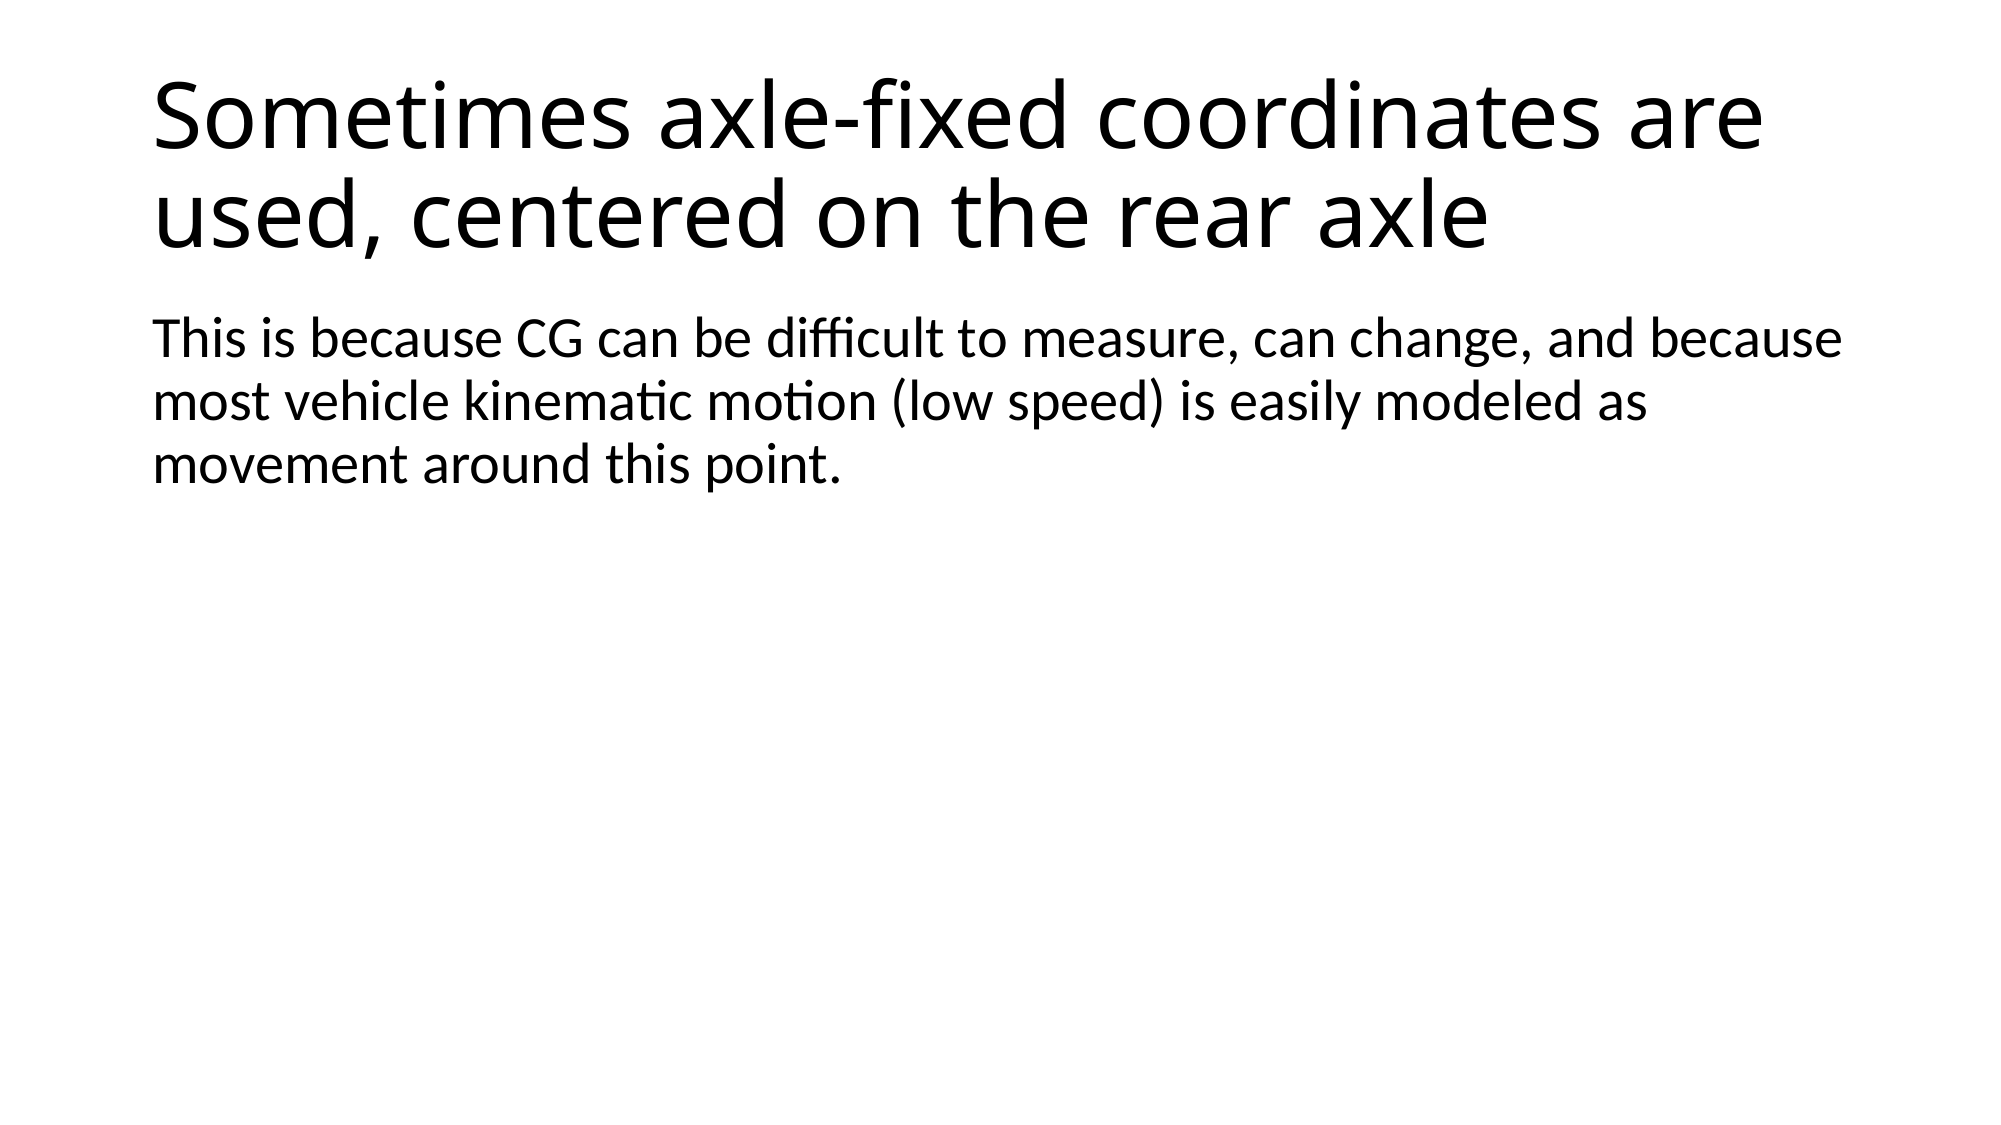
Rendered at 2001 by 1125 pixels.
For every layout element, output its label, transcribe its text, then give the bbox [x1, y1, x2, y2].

title Sometimes axle-fixed coordinates are used, centered on the rear axle [137, 59, 1863, 278]
list This is because CG can be difficult to measure, can change, and because most vehicle kinematic motion (low speed) is easily modeled as movement around this point. [137, 299, 1863, 1014]
